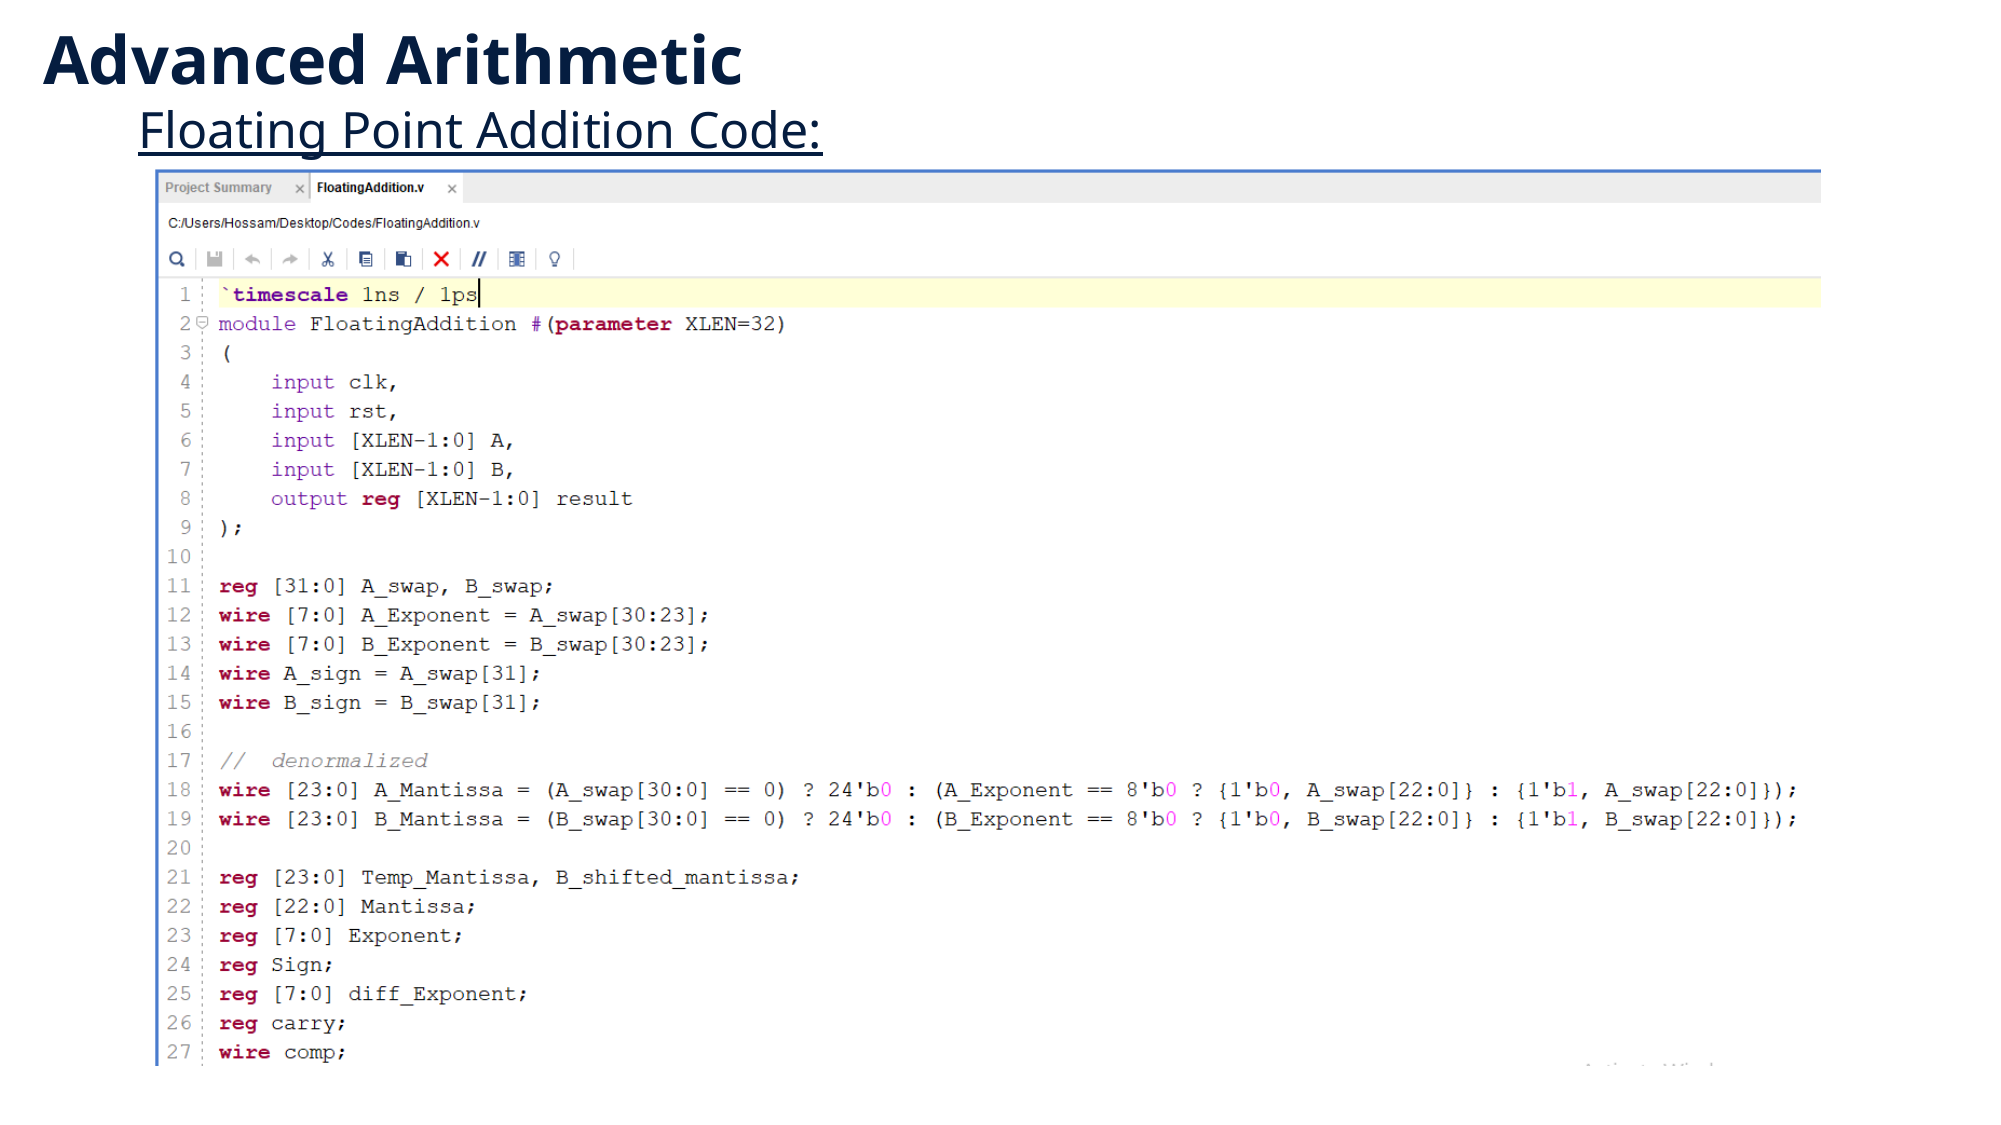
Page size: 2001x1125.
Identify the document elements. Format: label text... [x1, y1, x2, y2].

text_box Floating Point Addition Code: [123, 97, 1596, 184]
picture [150, 162, 1821, 1067]
text_box Advanced Arithmetic [28, 10, 1229, 105]
